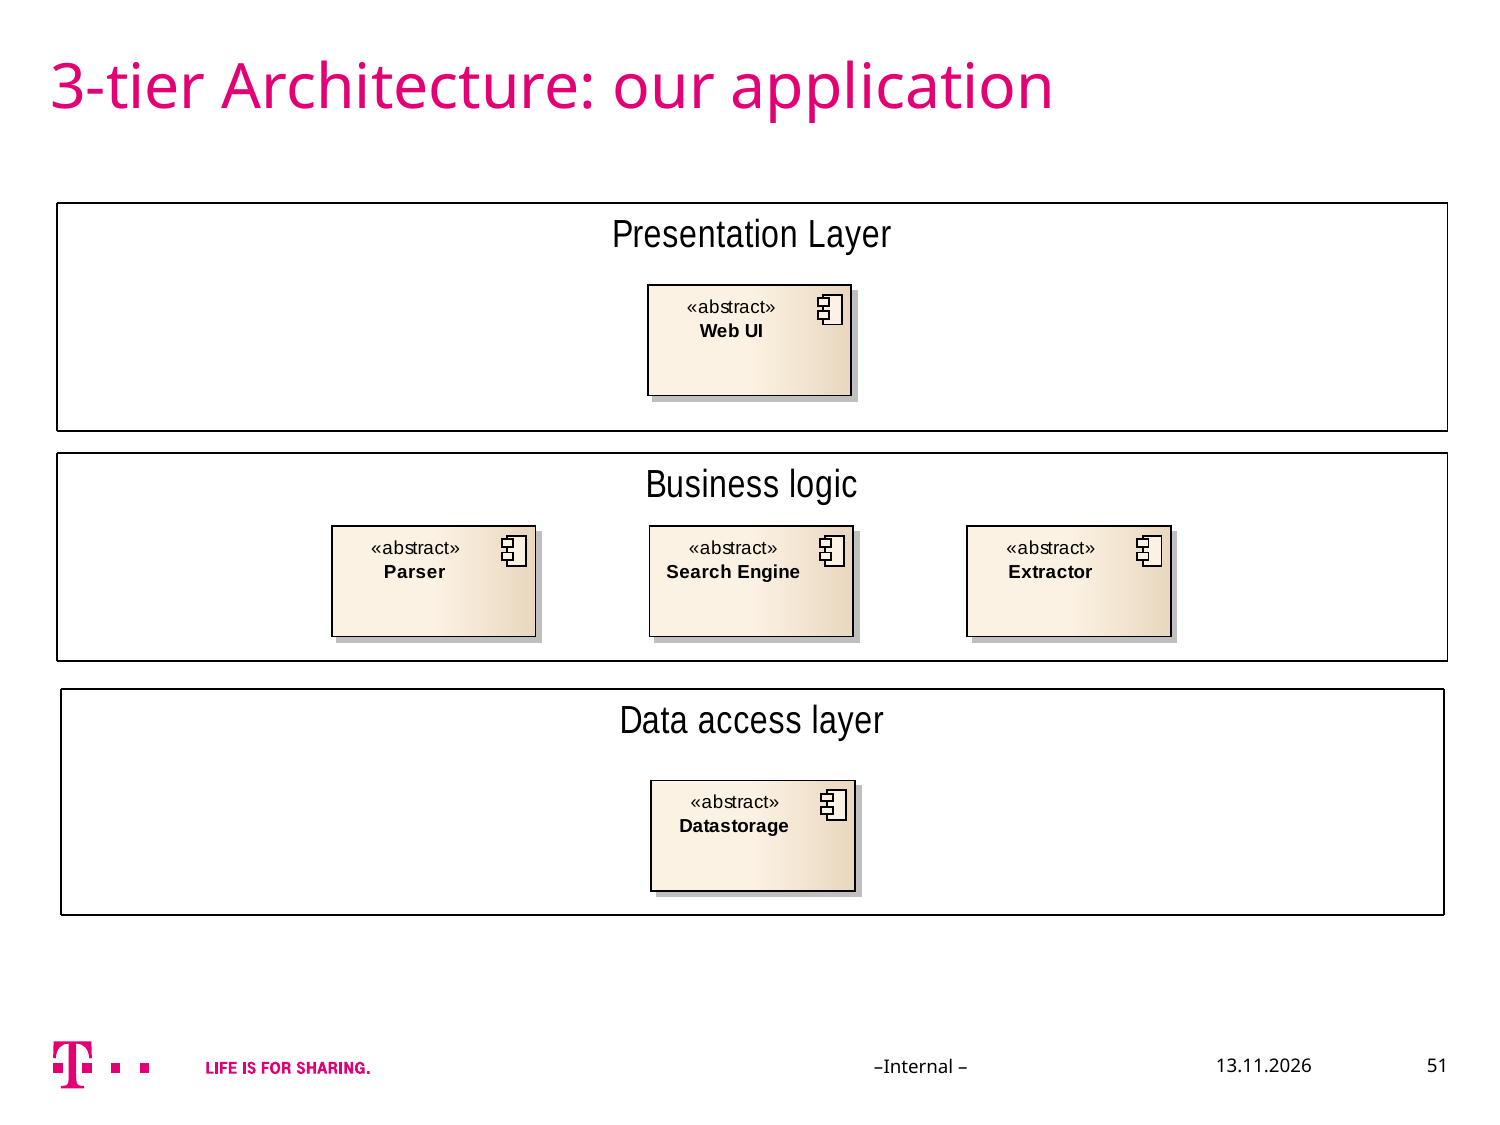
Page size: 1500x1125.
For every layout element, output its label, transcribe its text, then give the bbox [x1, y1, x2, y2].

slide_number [1115, 1054, 1400, 1078]
picture [28, 174, 1476, 963]
title 3-tier Architecture: our application [49, 54, 1444, 125]
footer –Internal – [419, 1054, 1093, 1078]
slide_number 51 [1400, 1054, 1449, 1078]
